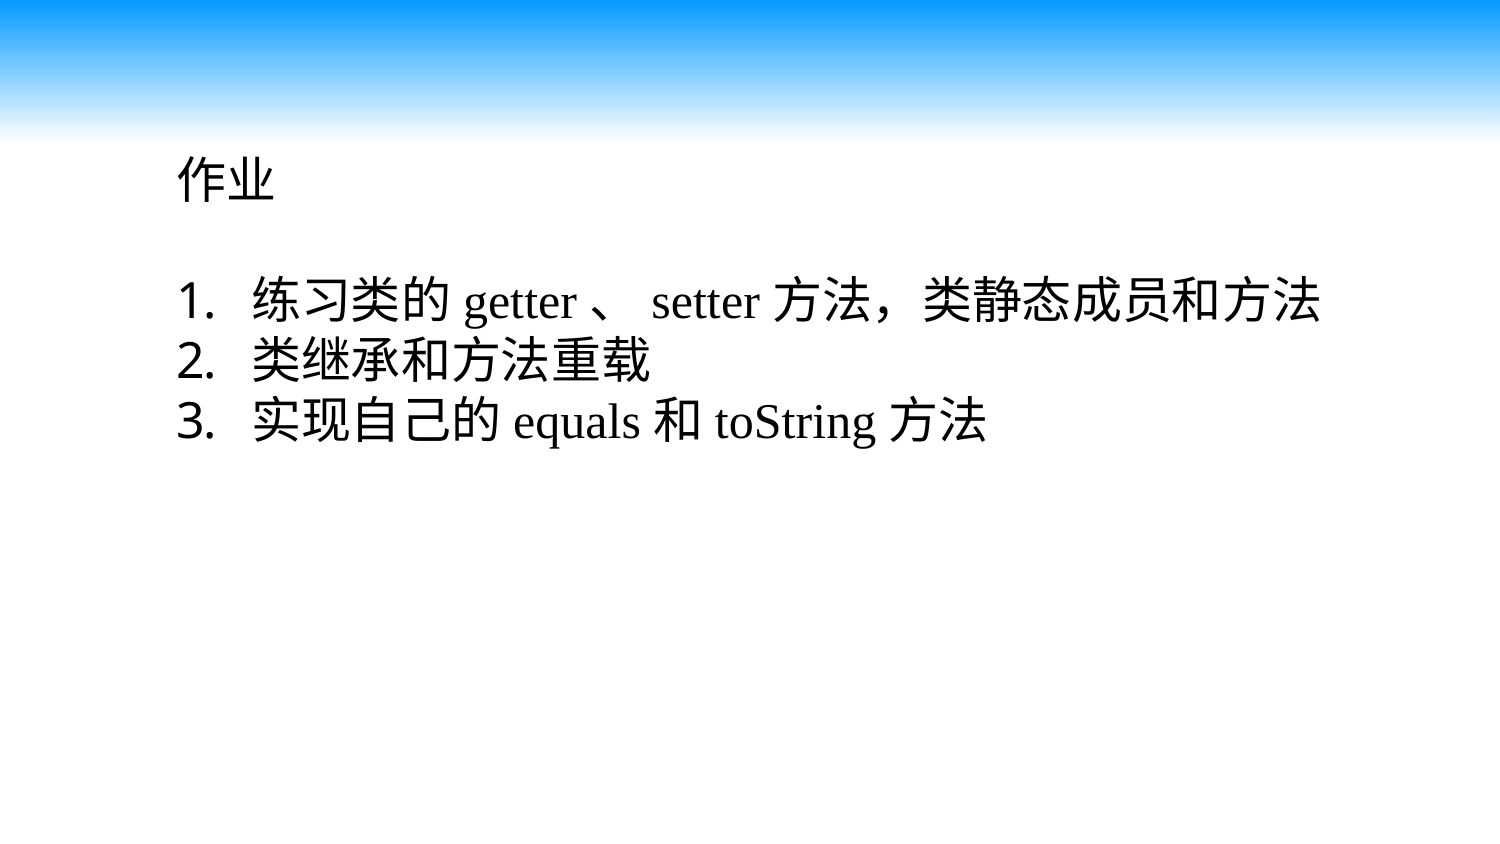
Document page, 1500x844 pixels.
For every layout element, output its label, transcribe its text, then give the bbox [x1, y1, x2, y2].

text_box 作业 练习类的getter、setter方法，类静态成员和方法 类继承和方法重载 实现自己的equals和toString方法 [161, 141, 1337, 456]
